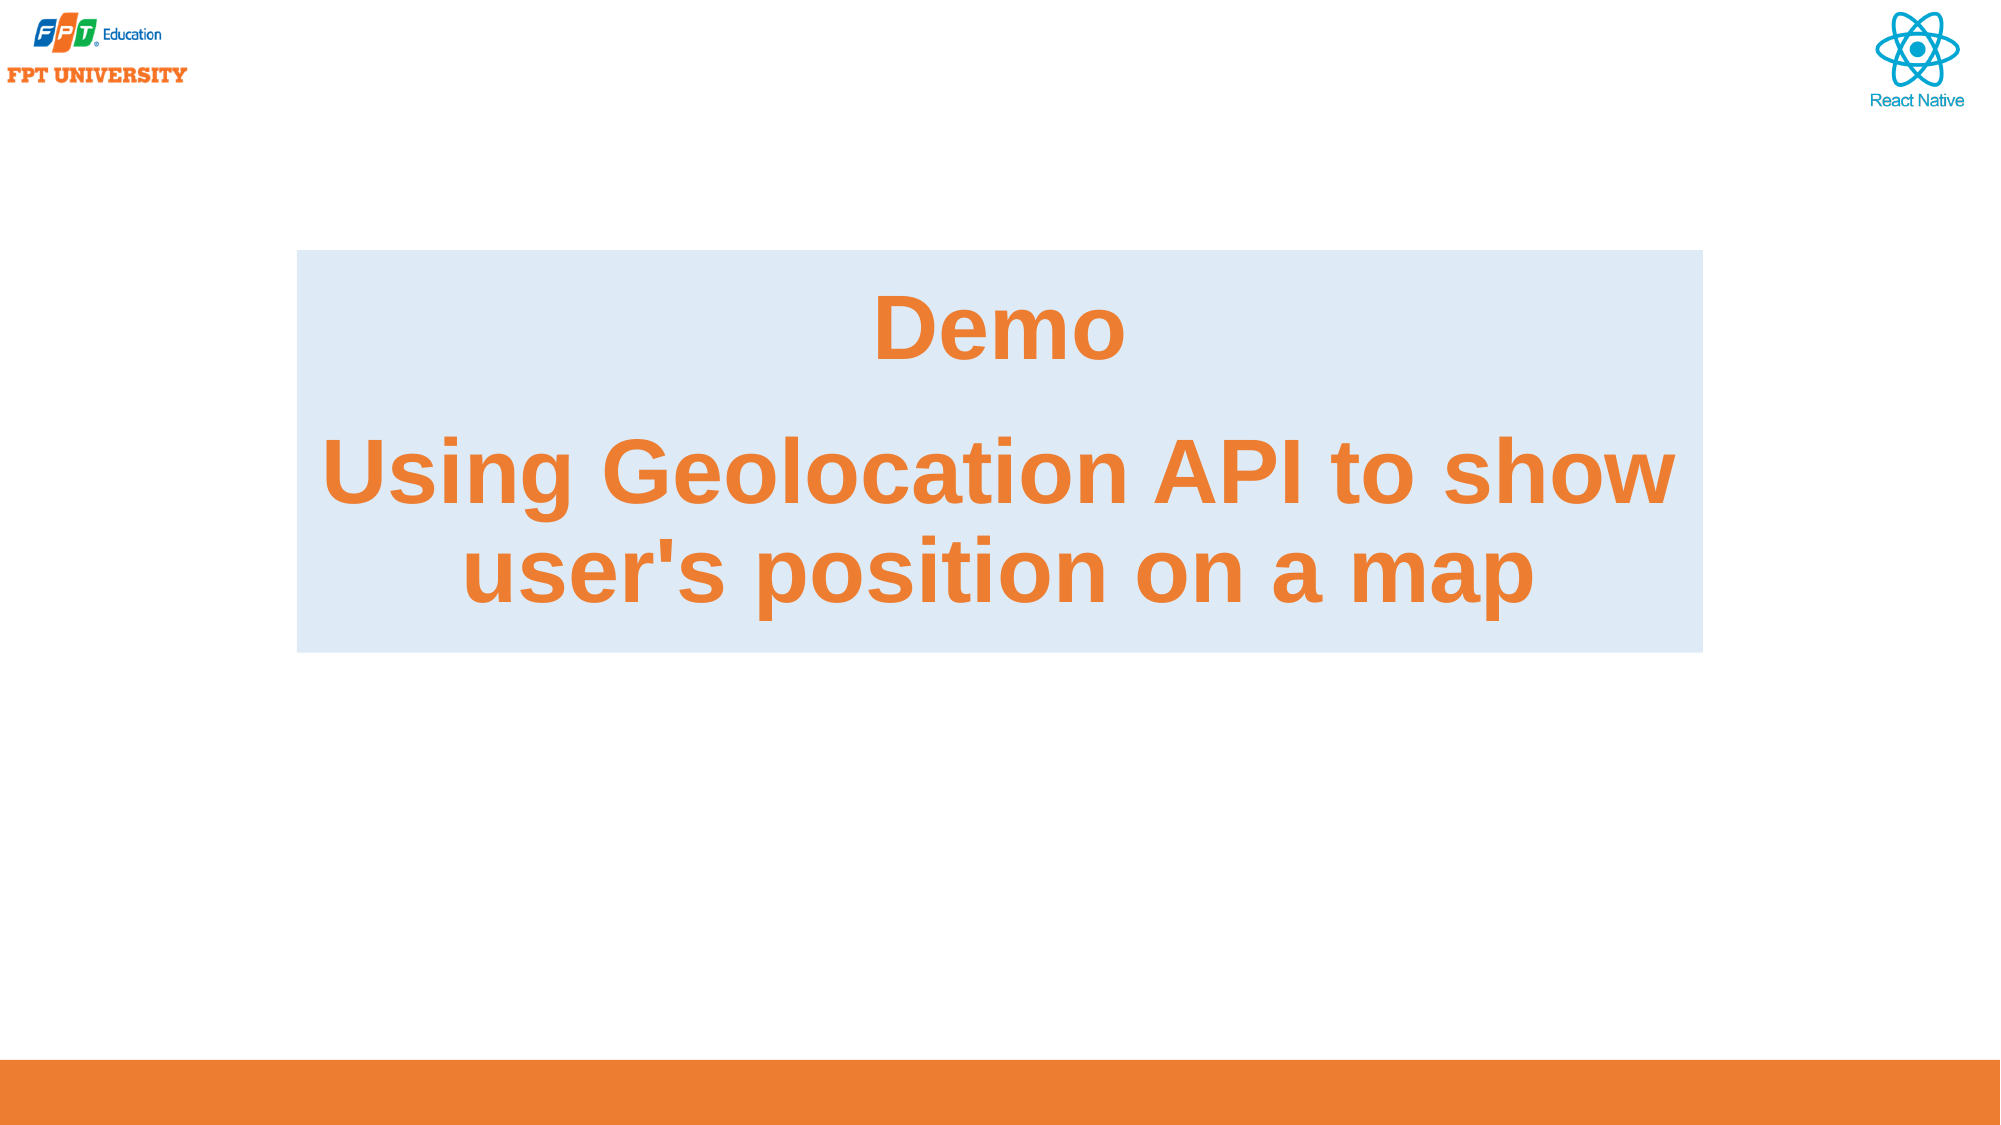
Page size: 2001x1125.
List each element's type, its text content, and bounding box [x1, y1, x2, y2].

picture [0, 0, 194, 93]
text_box Demo Using Geolocation API to show user's position on a map [296, 250, 1703, 653]
picture [1839, 9, 1996, 112]
